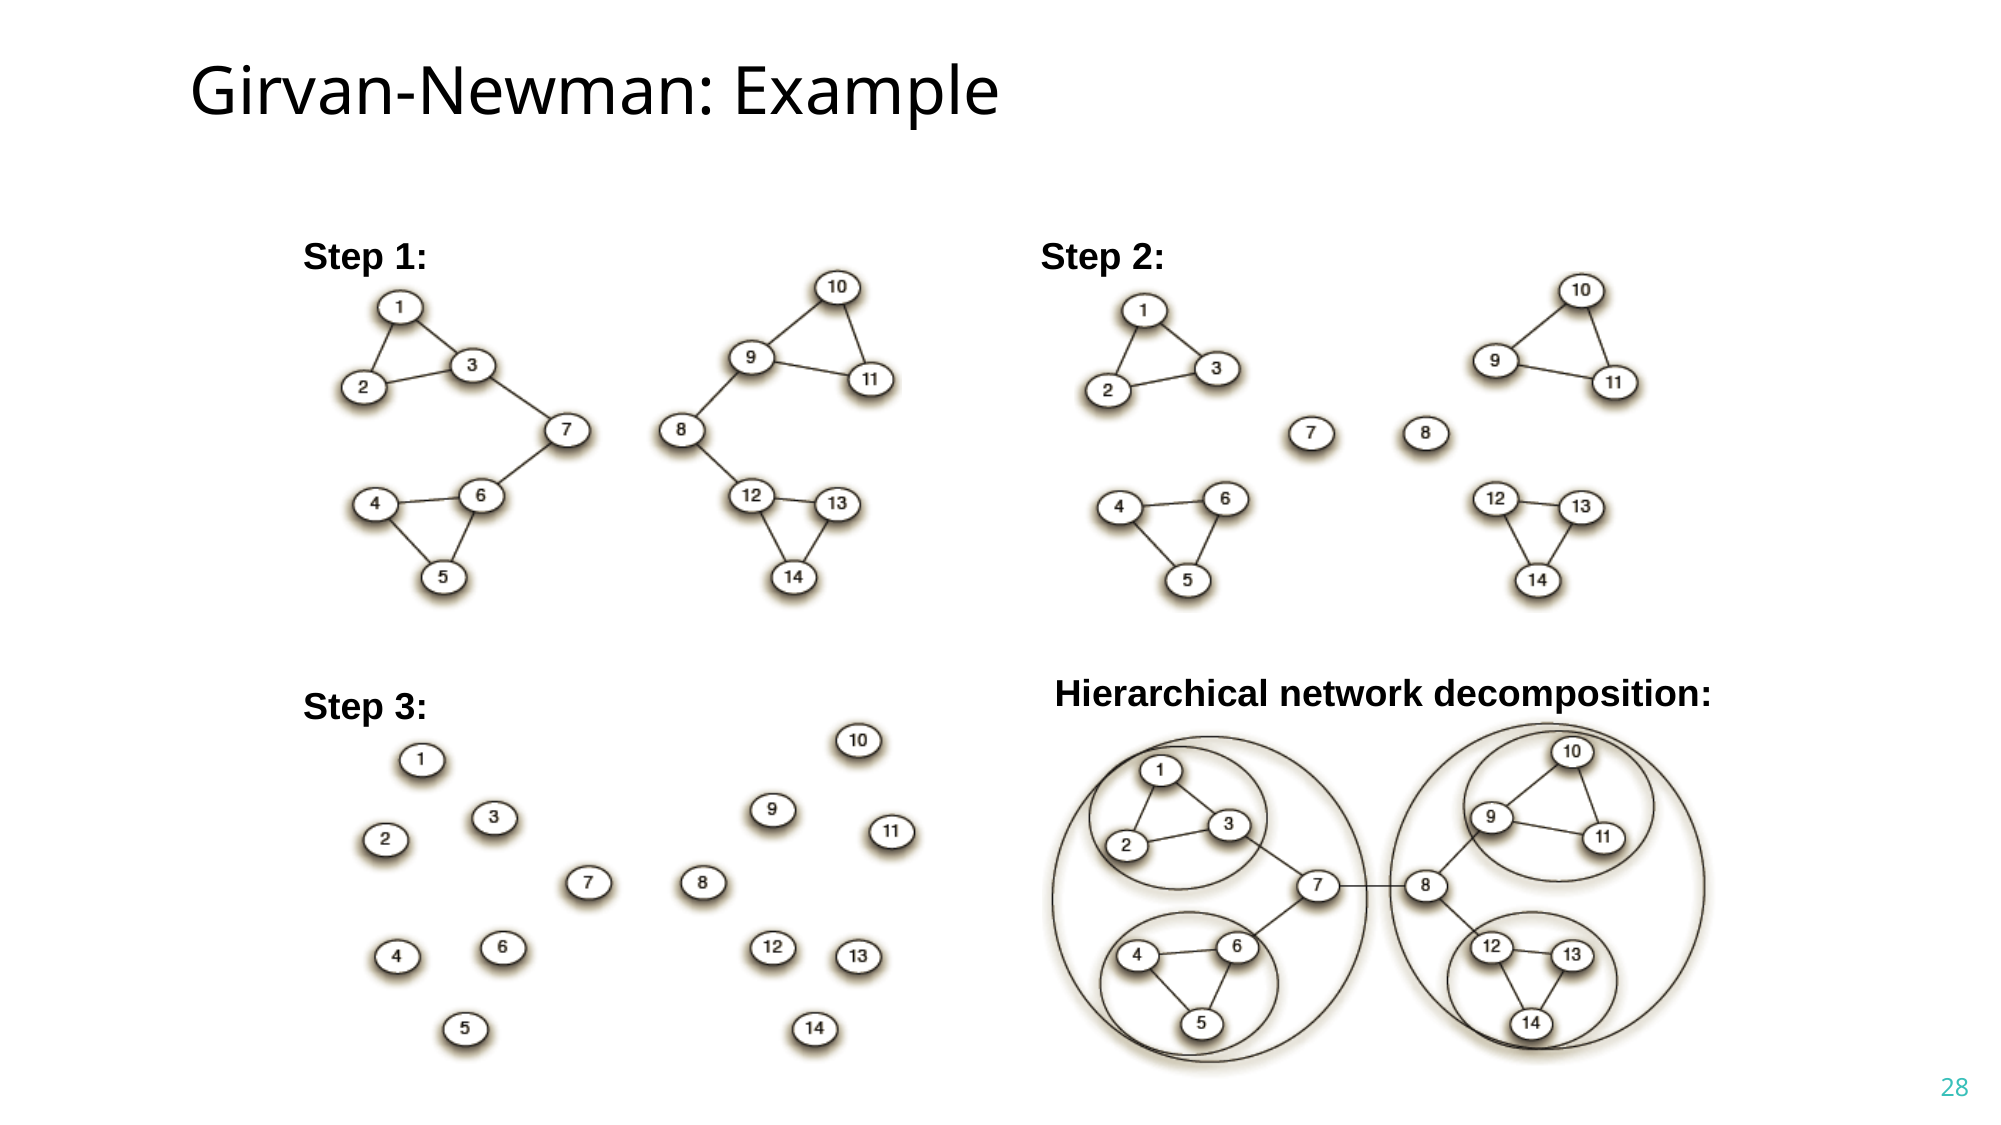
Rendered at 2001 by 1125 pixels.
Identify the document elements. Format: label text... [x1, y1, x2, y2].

picture [324, 263, 902, 613]
slide_number 28 [1864, 1056, 1985, 1125]
picture [1074, 271, 1651, 613]
picture [337, 712, 940, 1065]
title Girvan-Newman: Example [174, 24, 1525, 150]
text_box Hierarchical network decomposition: [1039, 661, 1729, 721]
text_box Step 3: [288, 674, 444, 735]
text_box Step 2: [1025, 224, 1181, 285]
picture [1041, 712, 1717, 1084]
text_box Step 1: [288, 224, 444, 285]
